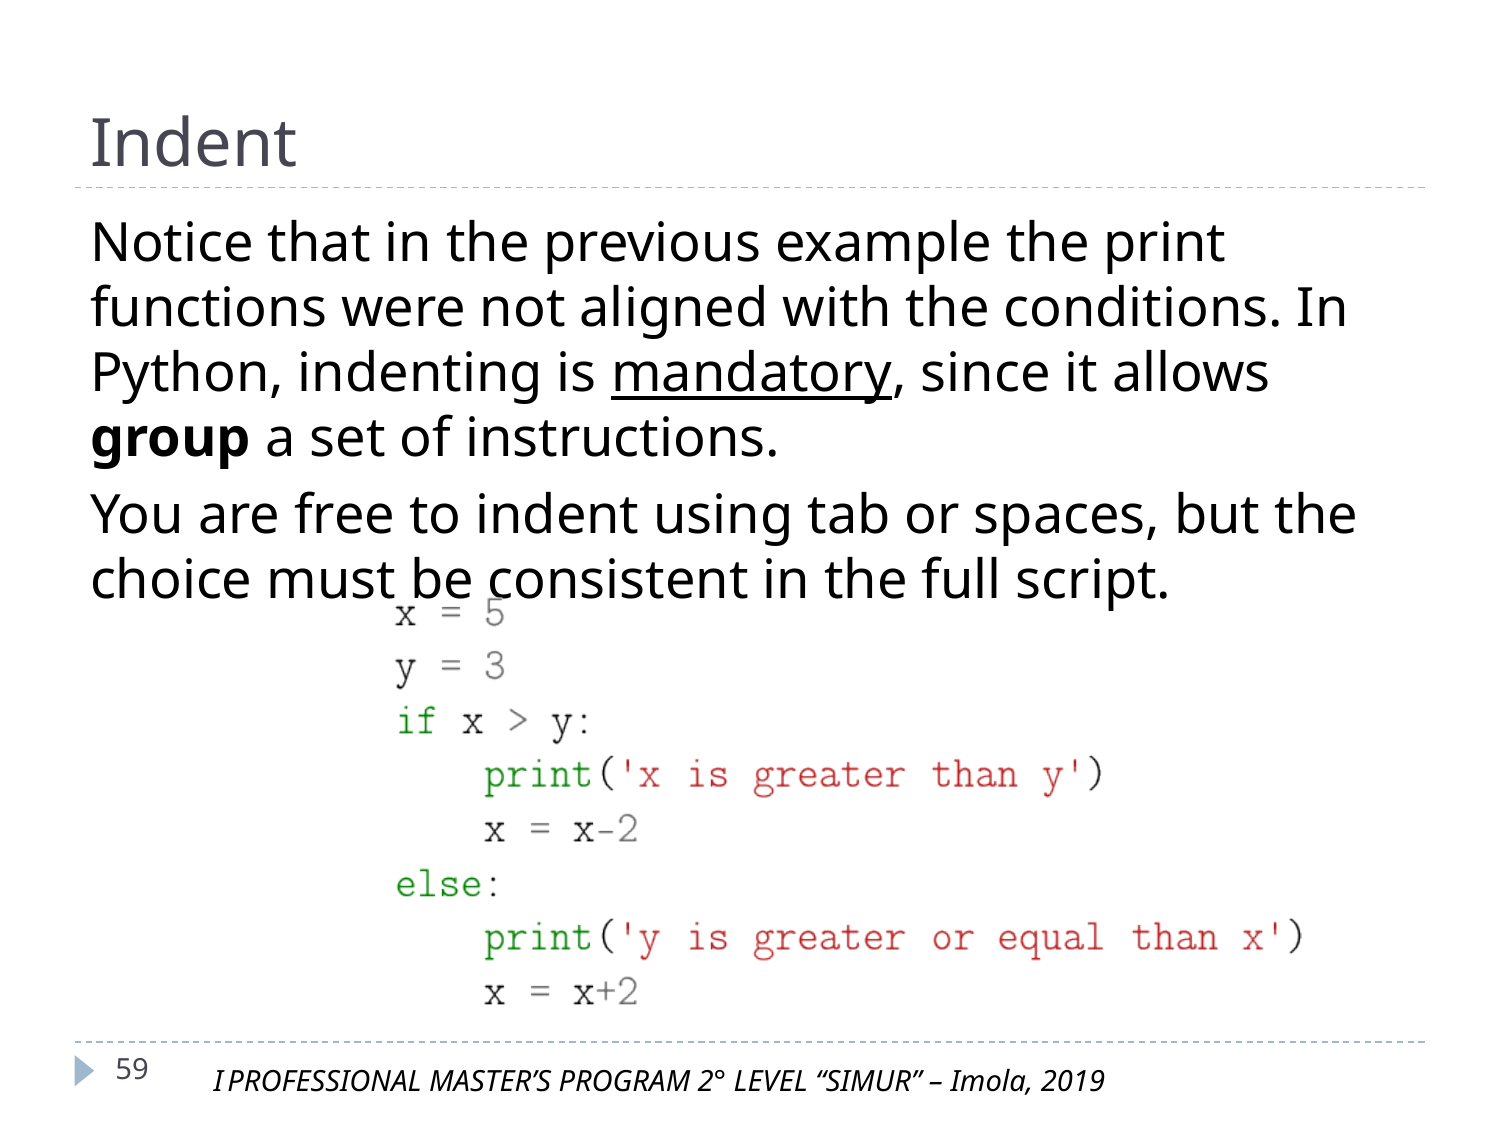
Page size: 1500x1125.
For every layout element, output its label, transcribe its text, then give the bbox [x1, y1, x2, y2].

slide_number ‹#› [100, 1042, 426, 1103]
list Notice that in the previous example the print functions were not aligned with the conditions. In Python, indenting is mandatory, since it allows group a set of instructions. You are free to indent using tab or spaces, but the choice must be consistent in the full script. [75, 200, 1425, 1026]
title Indent [75, 24, 1425, 188]
text_box I PROFESSIONAL MASTER’S PROGRAM 2° LEVEL “SIMUR” – Imola, 2019 [198, 1062, 1302, 1106]
picture [333, 582, 1302, 1055]
